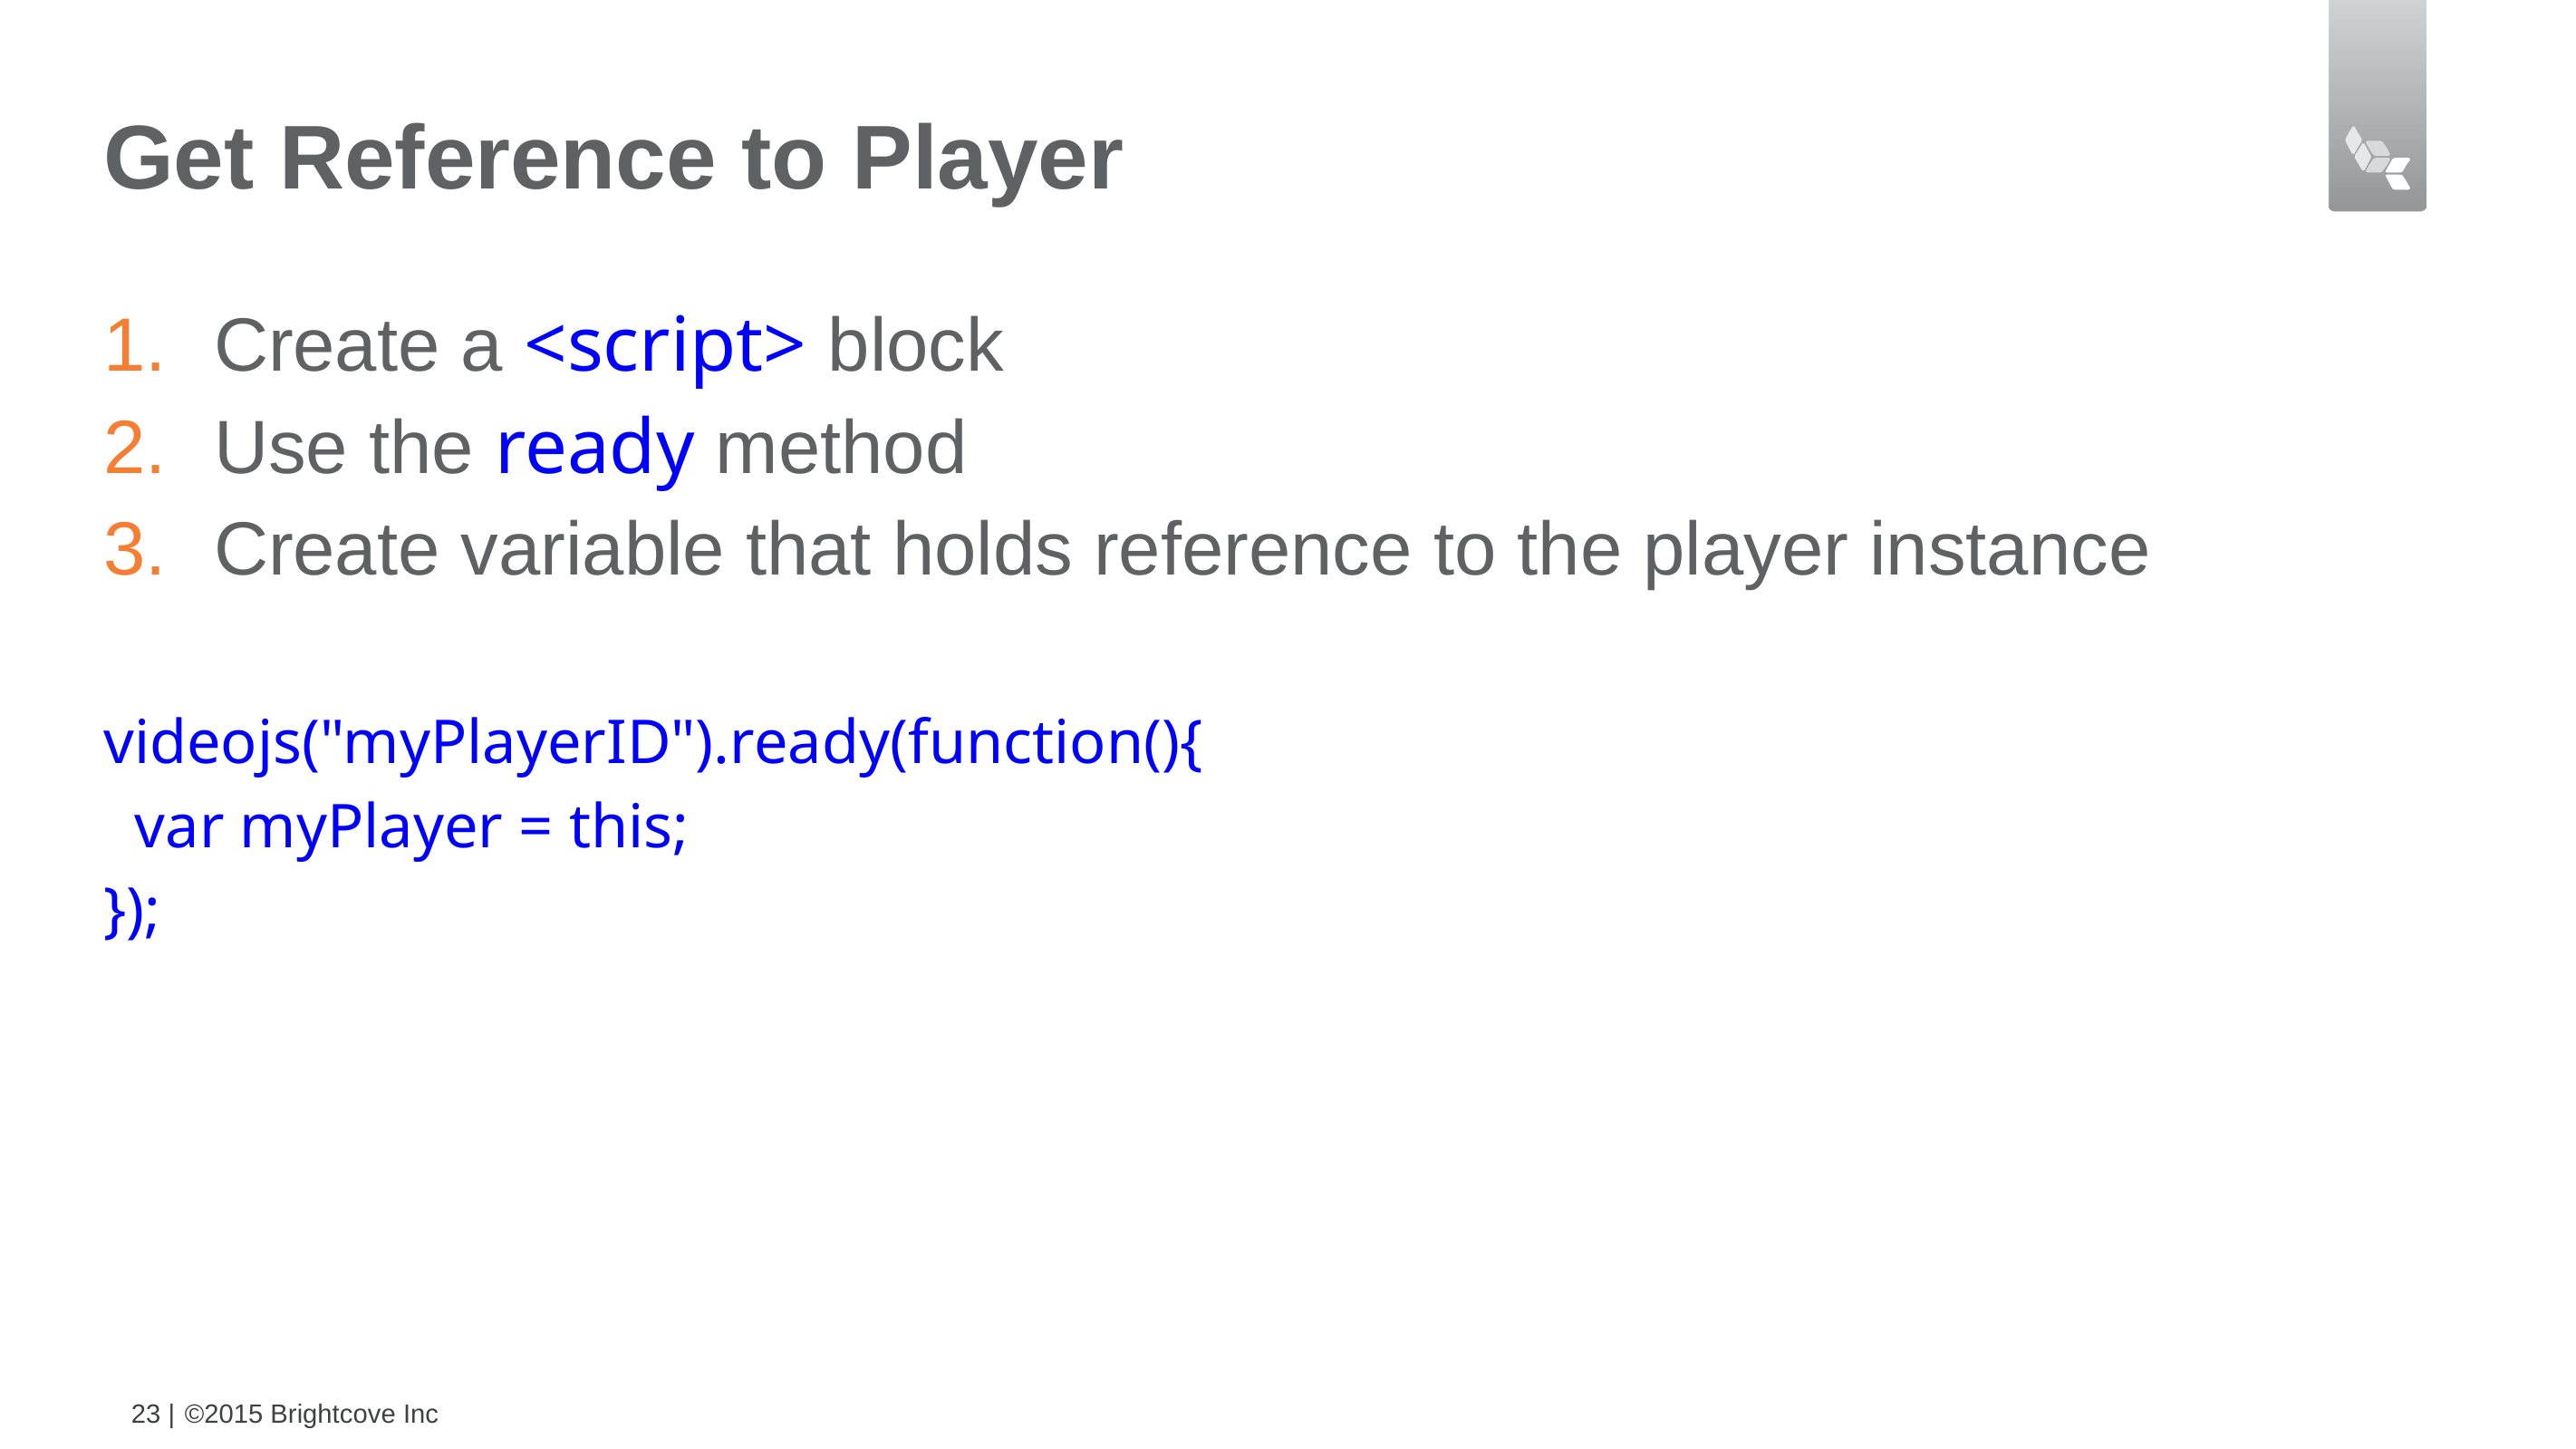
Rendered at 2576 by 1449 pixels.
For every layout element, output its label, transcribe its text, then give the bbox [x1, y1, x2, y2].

title Get Reference to Player [80, 44, 2270, 260]
slide_number 23 | [88, 1374, 189, 1449]
list Create a <script> block Use the ready method Create variable that holds reference to the player instance videojs("myPlayerID").ready(function(){ var myPlayer = this; }); [80, 284, 2441, 1302]
footer ©2015 Brightcove Inc [189, 1374, 988, 1449]
